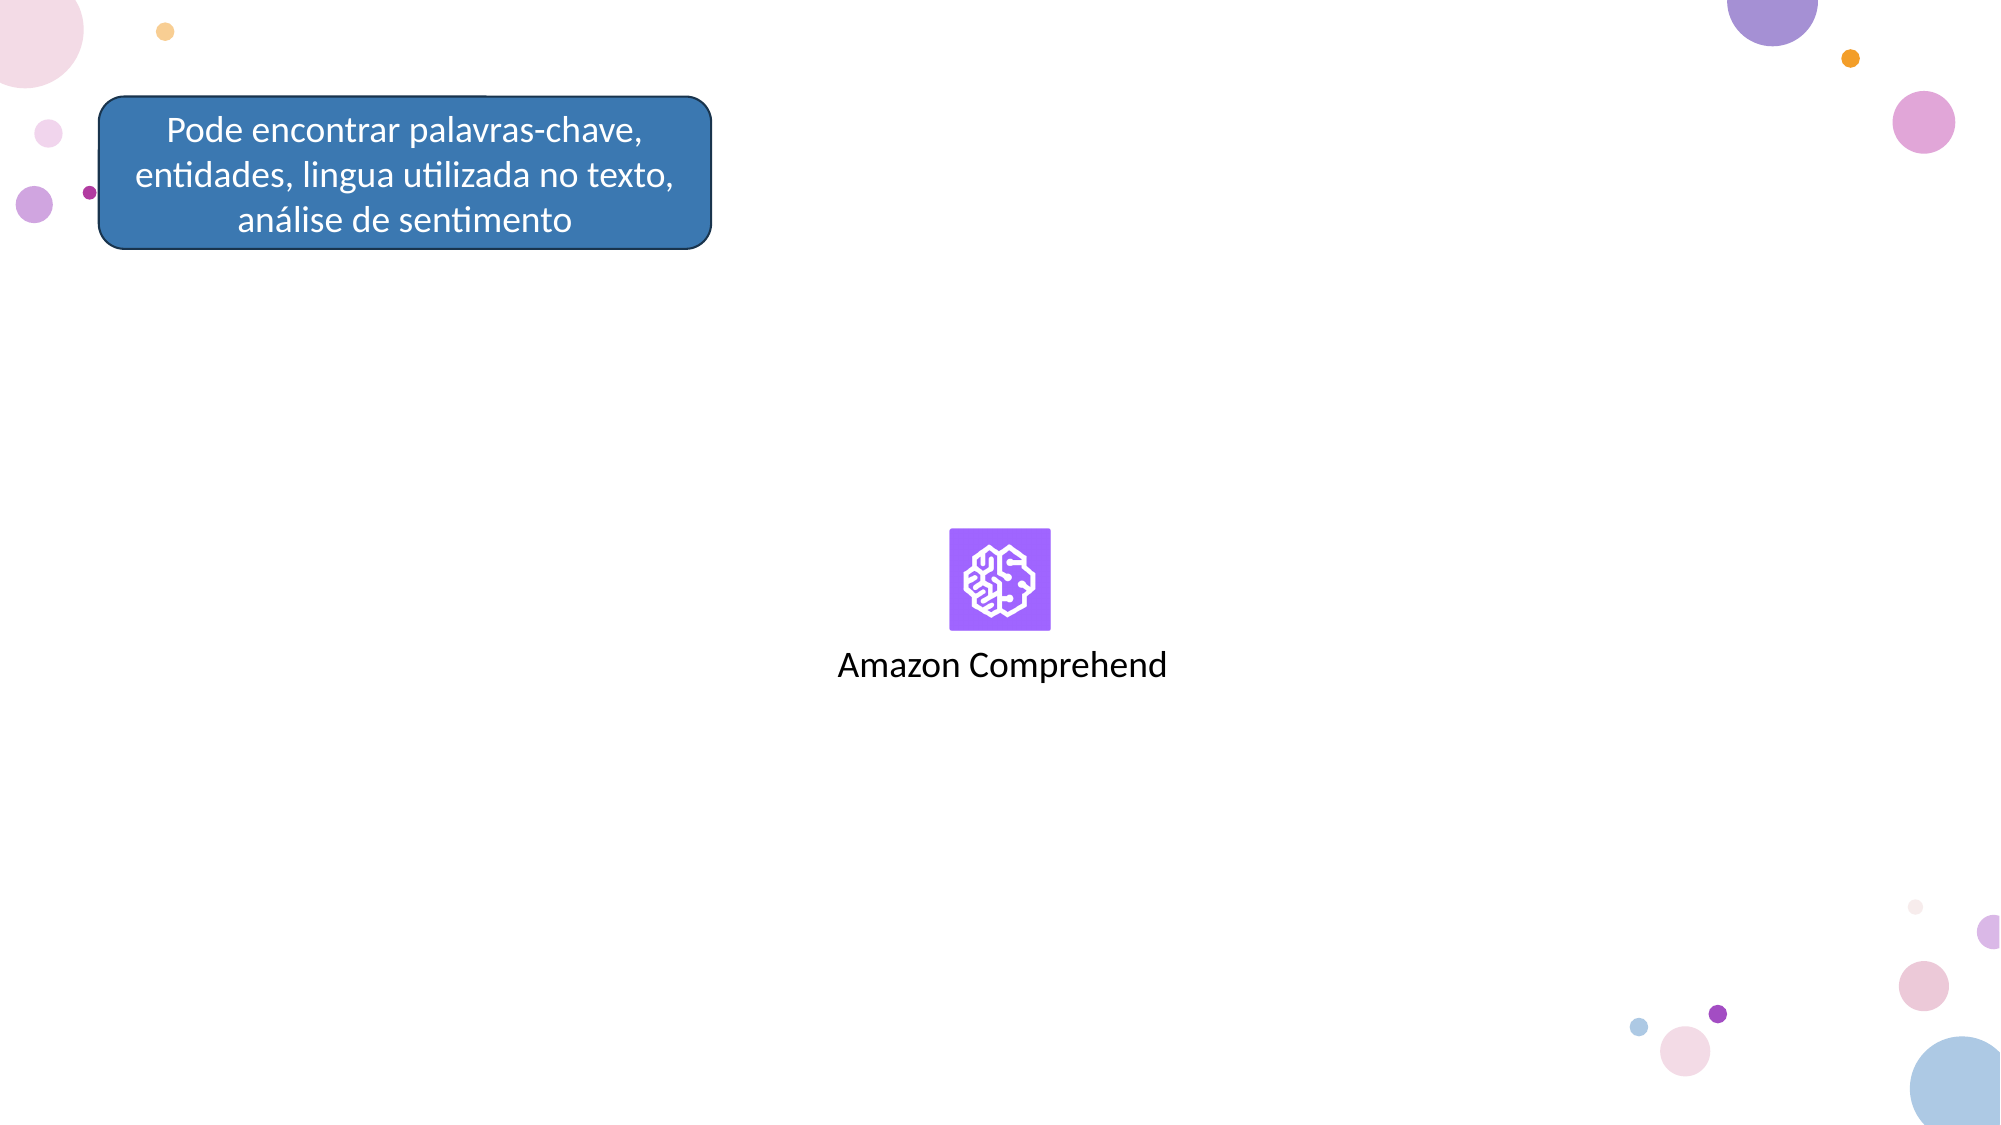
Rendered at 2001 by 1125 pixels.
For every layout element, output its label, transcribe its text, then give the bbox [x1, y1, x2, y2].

text_box Pode encontrar palavras-chave, entidades, lingua utilizada no texto, análise de sentimento [97, 95, 713, 250]
text_box Amazon Comprehend [822, 633, 1192, 693]
picture [949, 528, 1051, 631]
